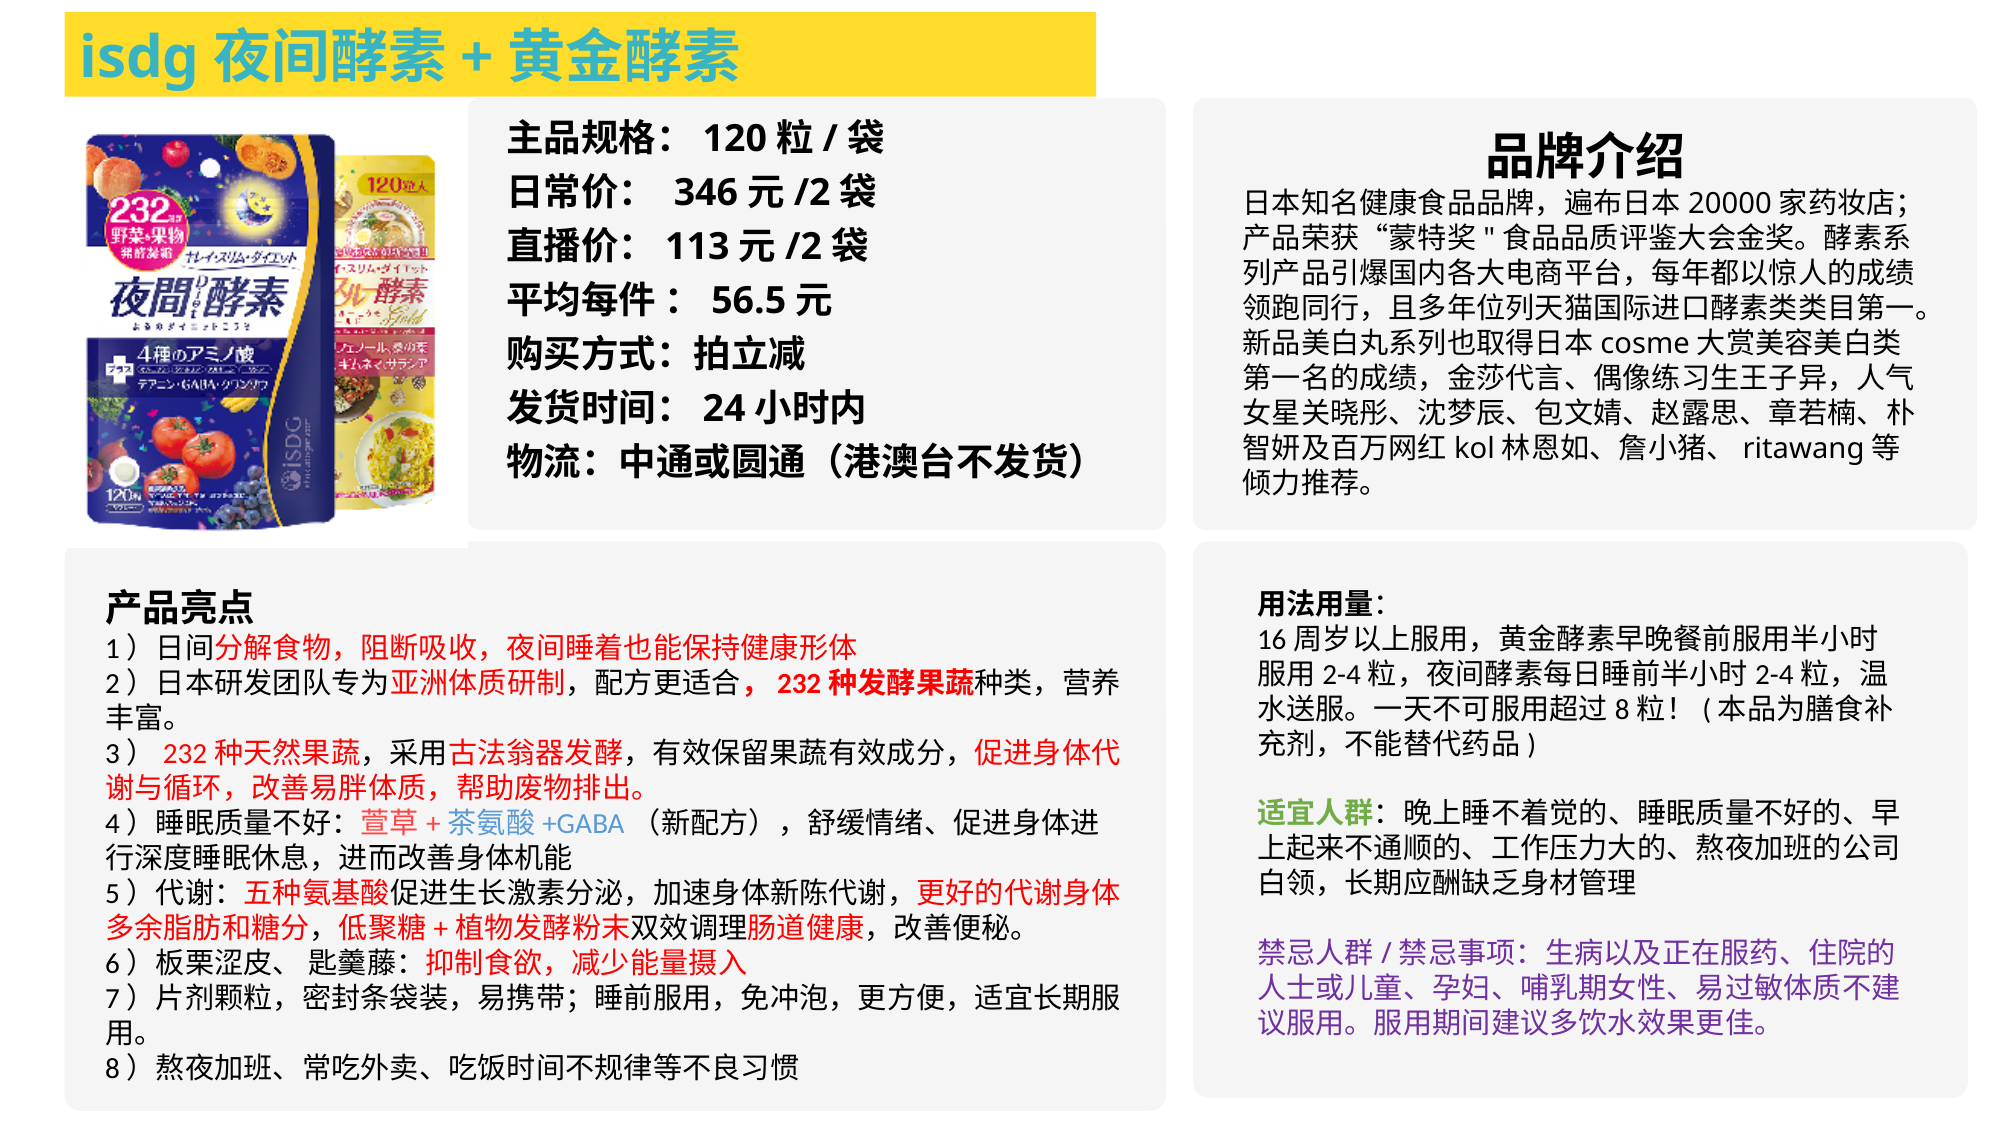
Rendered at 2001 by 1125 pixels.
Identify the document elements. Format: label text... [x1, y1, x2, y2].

text_box 主品规格：120粒/袋 日常价： 346元/2袋 直播价：113元/2袋 平均每件 ：56.5元 购买方式：拍立减 发货时间：24小时内 物流：中通或圆通（港澳台不发货） [491, 97, 1161, 491]
text_box [1192, 96, 1978, 531]
text_box [63, 540, 1168, 1112]
text_box 用法用量： 16周岁以上服用，黄金酵素早晚餐前服用半小时服用2-4粒，夜间酵素每日睡前半小时2-4粒，温水送服。一天不可服用超过8粒！(本品为膳食补充剂，不能替代药品) 适宜人群：晚上睡不着觉的、睡眠质量不好的、早上起来不通顺的、工作压力大的、熬夜加班的公司白领，长期应酬缺乏身材管理 禁忌人群/禁忌事项：生病以及正在服药、住院的人士或儿童、孕妇、哺乳期女性、易过敏体质不建议服用。服用期间建议多饮水效果更佳。 [1242, 577, 1919, 1107]
text_box 产品亮点 1）日间分解食物，阻断吸收，夜间睡着也能保持健康形体 2）日本研发团队专为亚洲体质研制，配方更适合，232种发酵果蔬种类，营养丰富。 3）232种天然果蔬，采用古法翁器发酵，有效保留果蔬有效成分，促进身体代谢与循环，改善易胖体质，帮助废物排出。 4）睡眠质量不好：萱草+茶氨酸+GABA（新配方），舒缓情绪、促进身体进行深度睡眠休息，进而改善身体机能 5）代谢：五种氨基酸促进生长激素分泌，加速身体新陈代谢，更好的代谢身体多余脂肪和糖分，低聚糖+植物发酵粉末双效调理肠道健康，改善便秘。 6）板栗涩皮、 匙羹藤：抑制食欲，减少能量摄入 7）片剂颗粒，密封条袋装，易携带；睡前服用，免冲泡，更方便，适宜长期服用。 8）熬夜加班、常吃外卖、吃饭时间不规律等不良习惯 [90, 577, 1141, 1092]
text_box 品牌介绍 日本知名健康食品品牌，遍布日本20000家药妆店；产品荣获“蒙特奖"食品品质评鉴大会金奖。酵素系列产品引爆国内各大电商平台，每年都以惊人的成绩领跑同行，且多年位列天猫国际进口酵素类类目第一。新品美白丸系列也取得日本cosme大赏美容美白类第一名的成绩，金莎代言、偶像练习生王子异，人气女星关晓彤、沈梦辰、包文婧、赵露思、章若楠、朴智妍及百万网红kol林恩如、詹小猪、ritawang等倾力推荐。 [1227, 117, 1943, 507]
text_box isdg夜间酵素+黄金酵素 [64, 11, 1097, 97]
text_box [1192, 540, 1969, 1099]
picture [57, 98, 469, 548]
text_box [469, 97, 1168, 531]
